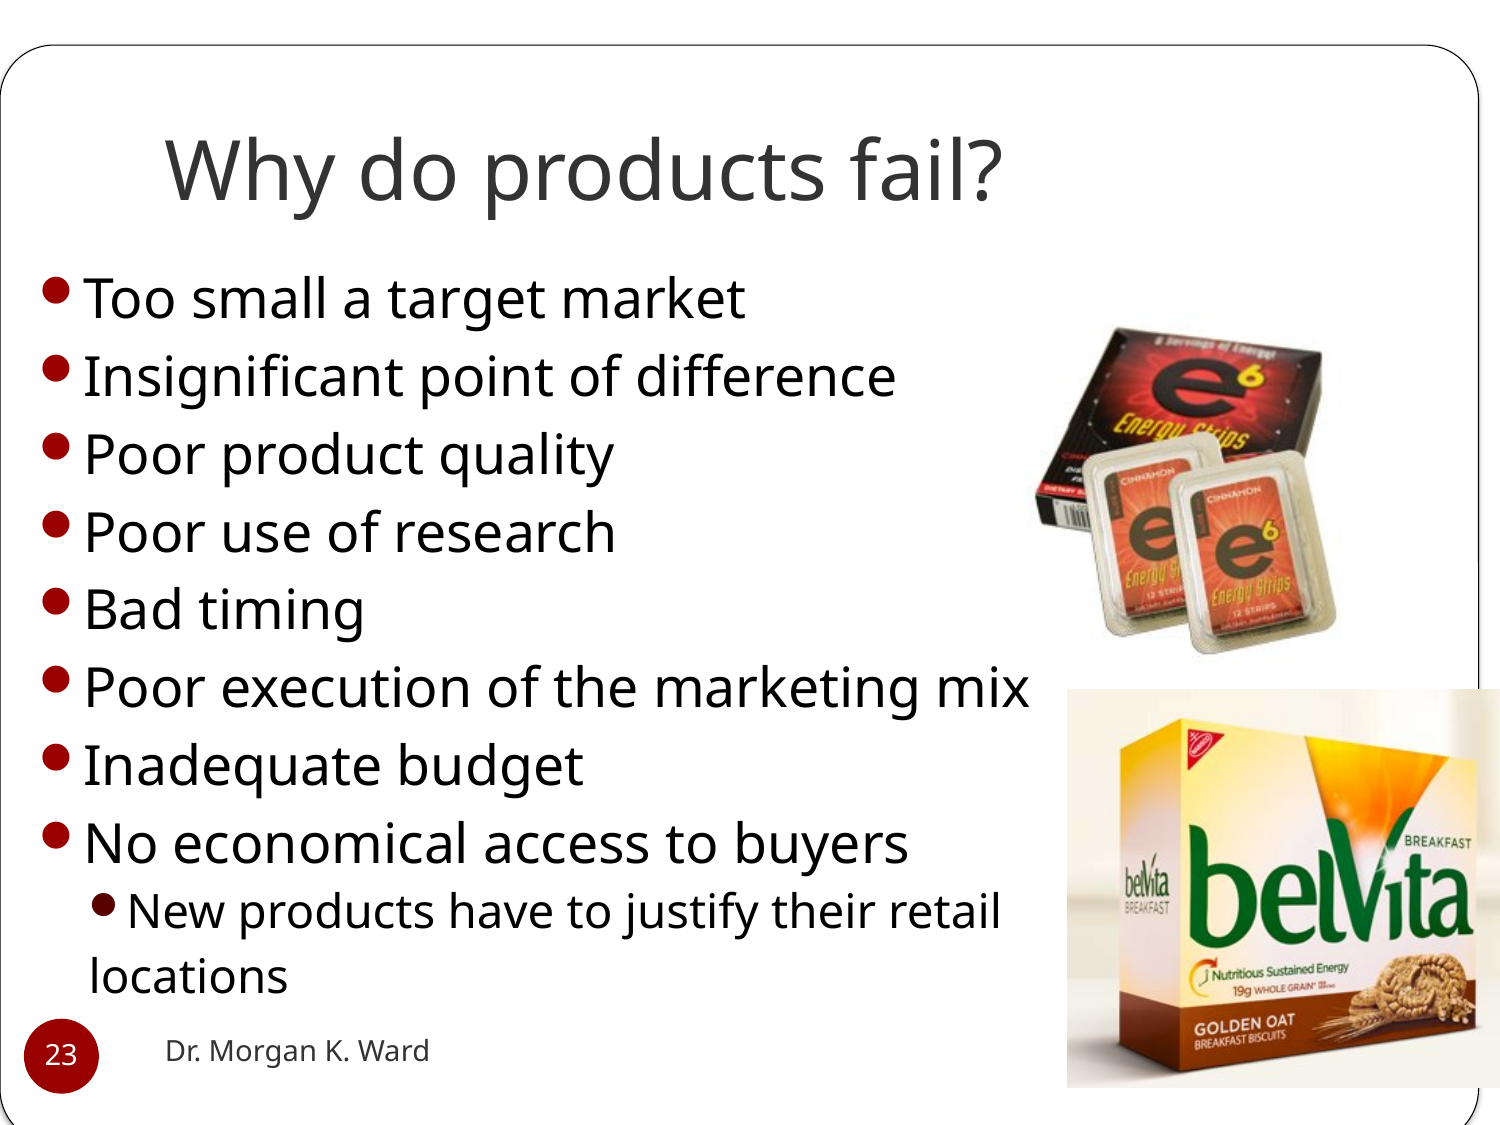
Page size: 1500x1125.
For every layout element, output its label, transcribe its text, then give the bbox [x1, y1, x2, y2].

picture [990, 313, 1410, 665]
list Too small a target market Insignificant point of difference Poor product quality Poor use of research Bad timing Poor execution of the marketing mix Inadequate budget No economical access to buyers New products have to justify their retail locations [23, 256, 1368, 1013]
slide_number 23 [23, 1018, 99, 1094]
footer Dr. Morgan K. Ward [150, 1012, 800, 1088]
picture [1066, 689, 1500, 1093]
title Why do products fail? [150, 45, 1425, 233]
